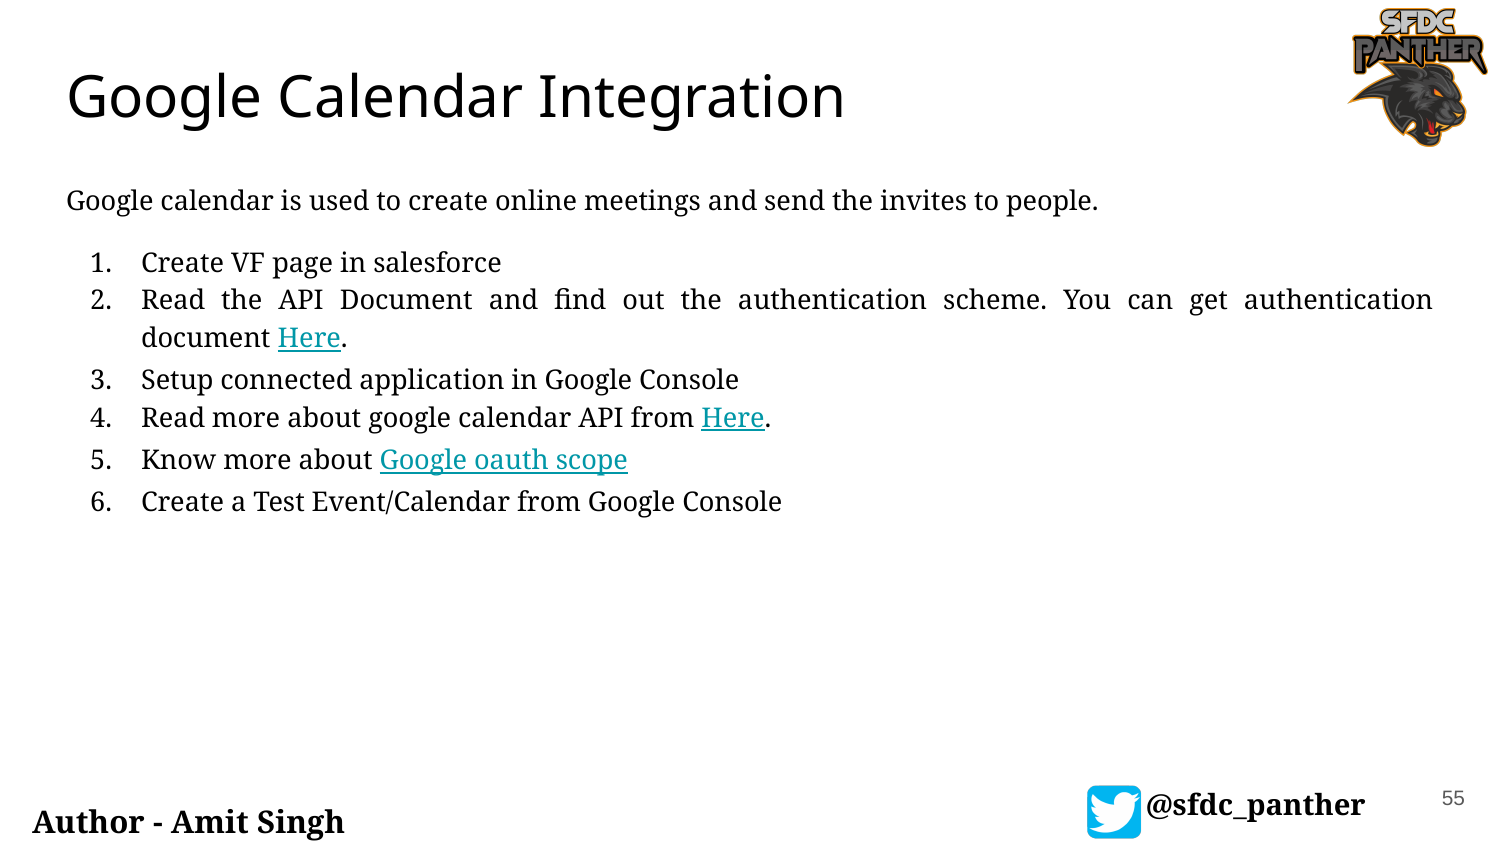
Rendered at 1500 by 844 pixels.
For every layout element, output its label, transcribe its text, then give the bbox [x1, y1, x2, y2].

picture [1085, 784, 1144, 842]
list Google calendar is used to create online meetings and send the invites to people. Create VF page in salesforce Read the API Document and find out the authentication scheme. You can get authentication document Here. Setup connected application in Google Console Read more about google calendar API from Here. Know more about Google oauth scope Create a Test Event/Calendar from Google Console [51, 163, 1449, 724]
picture [1347, 8, 1488, 147]
title Google Calendar Integration [51, 43, 1449, 138]
slide_number 55 [1389, 764, 1480, 830]
